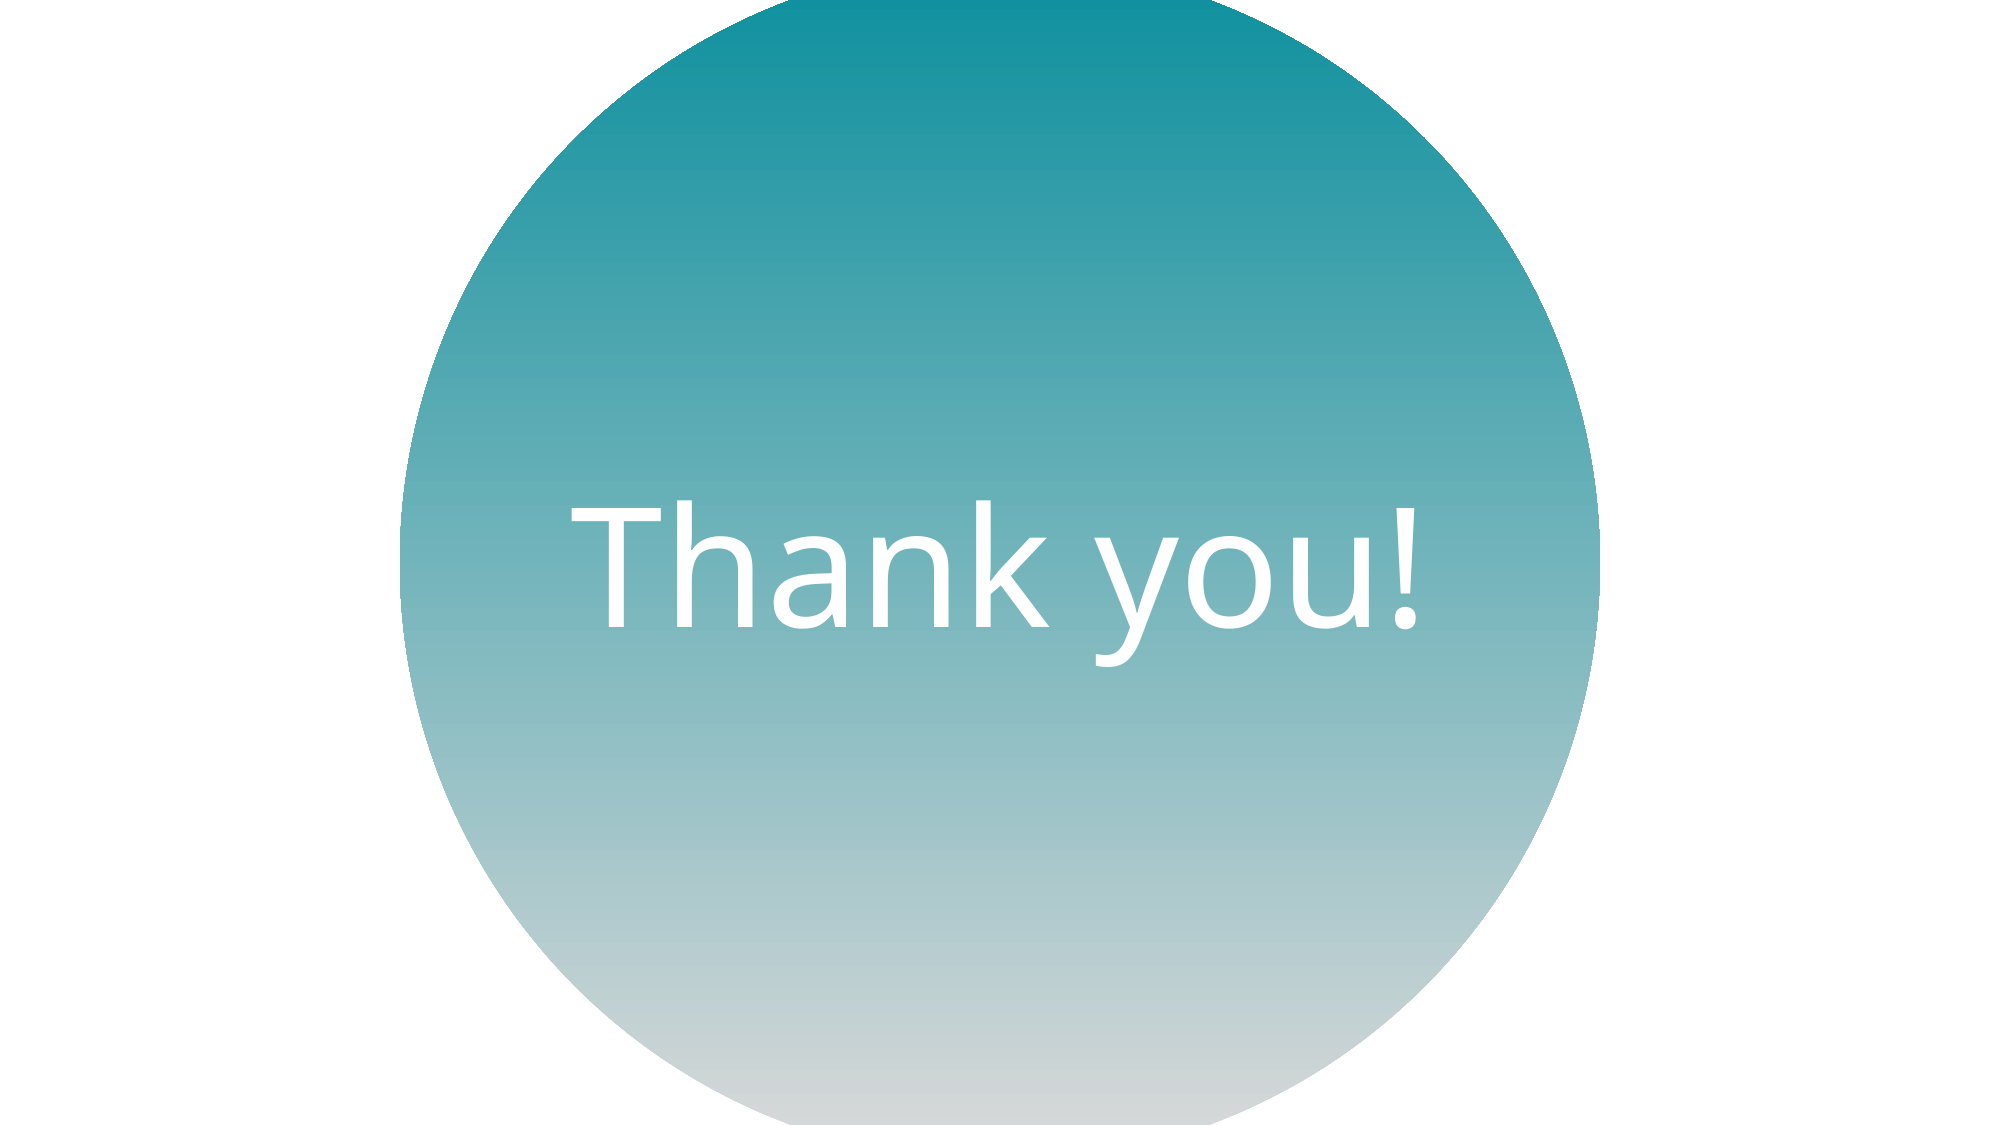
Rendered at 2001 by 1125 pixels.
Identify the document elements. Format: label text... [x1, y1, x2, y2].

text_box [398, 0, 1601, 1125]
text_box Thank you! [478, 453, 1522, 669]
